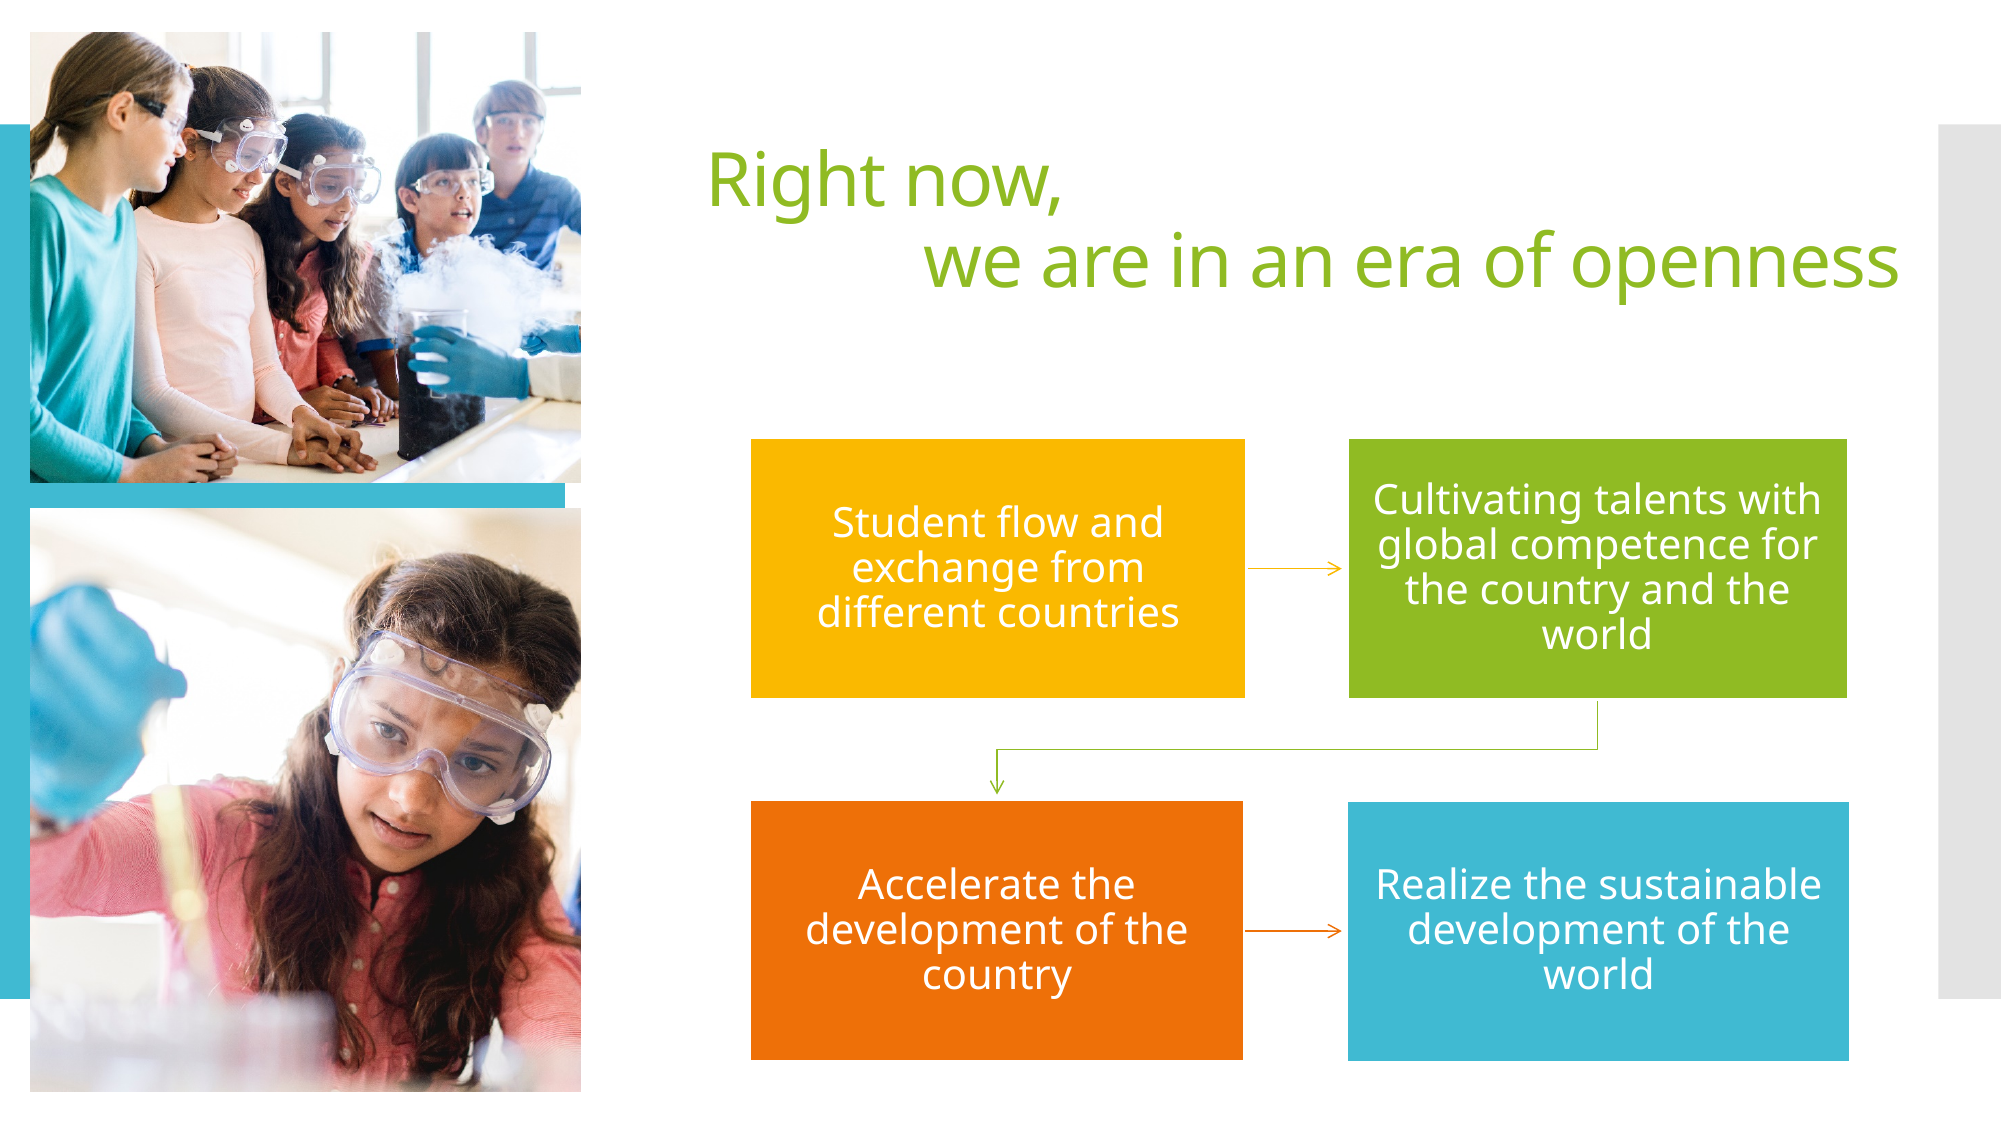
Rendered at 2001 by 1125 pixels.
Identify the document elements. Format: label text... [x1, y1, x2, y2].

title Right now, we are in an era of openness. [581, 33, 2000, 413]
picture [29, 32, 581, 483]
picture [29, 508, 581, 1093]
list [597, 437, 2000, 1063]
